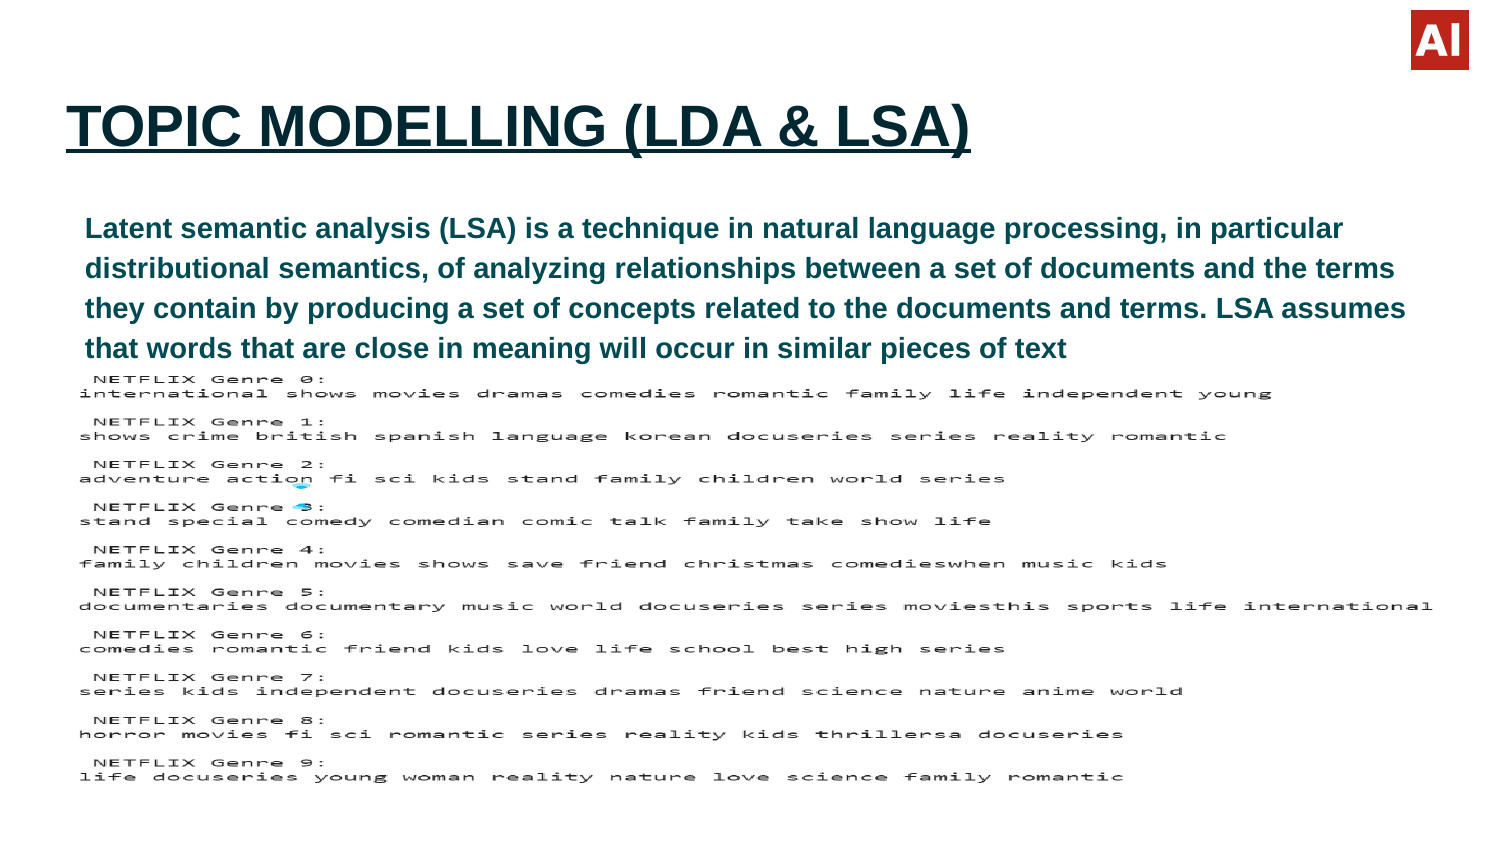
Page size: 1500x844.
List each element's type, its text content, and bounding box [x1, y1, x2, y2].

list Latent semantic analysis (LSA) is a technique in natural language processing, in particular distributional semantics, of analyzing relationships between a set of documents and the terms they contain by producing a set of concepts related to the documents and terms. LSA assumes that words that are close in meaning will occur in similar pieces of text [51, 189, 1449, 810]
picture [64, 372, 1464, 795]
title TOPIC MODELLING (LDA & LSA) [51, 72, 1449, 167]
picture [1411, 10, 1469, 70]
